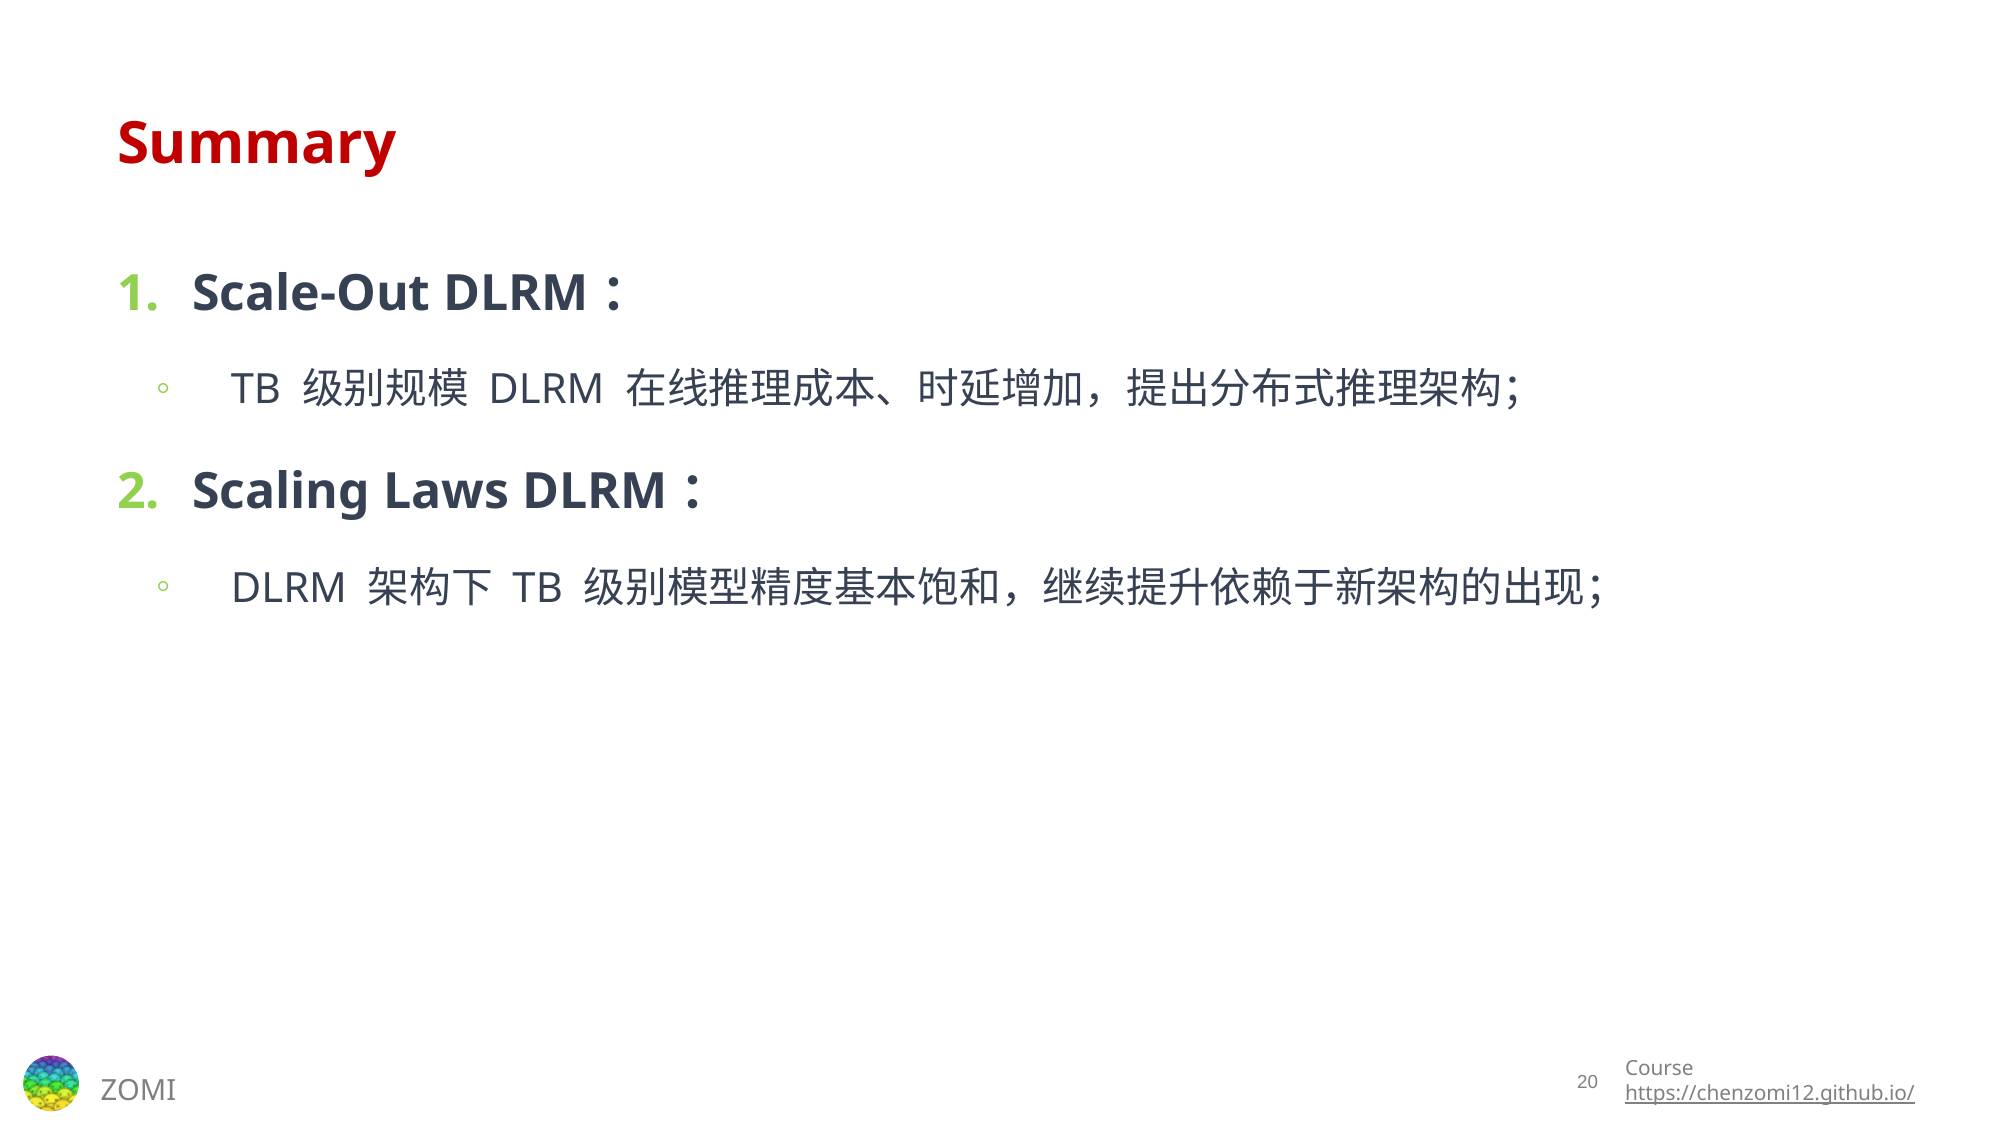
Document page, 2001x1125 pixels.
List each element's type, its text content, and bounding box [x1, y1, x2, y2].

list Scale-Out DLRM： TB 级别规模 DLRM 在线推理成本、时延增加，提出分布式推理架构； Scaling Laws DLRM： DLRM 架构下 TB 级别模型精度基本饱和，继续提升依赖于新架构的出现； [102, 223, 1901, 1043]
picture [24, 1056, 78, 1111]
title Summary [102, 91, 1901, 189]
